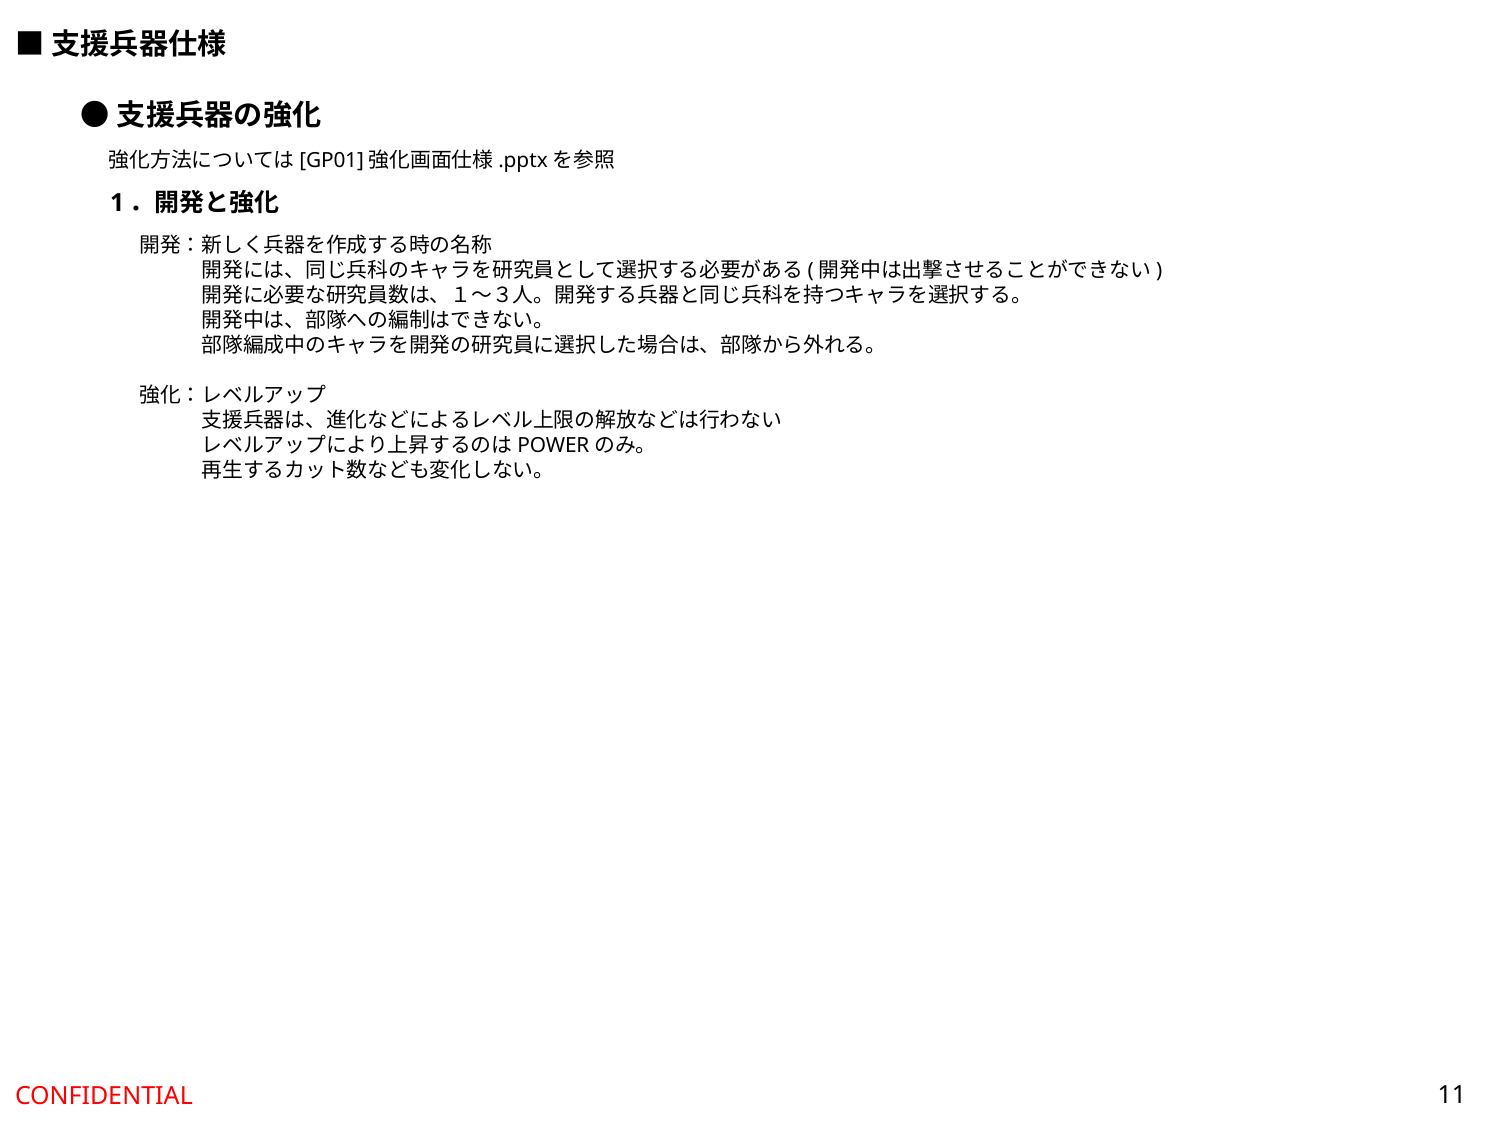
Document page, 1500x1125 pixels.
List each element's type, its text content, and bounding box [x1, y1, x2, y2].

text_box 強化方法については[GP01]強化画面仕様.pptxを参照 [93, 138, 630, 179]
footer CONFIDENTIAL [0, 1065, 507, 1125]
text_box ■支援兵器仕様 [0, 17, 242, 68]
text_box 開発：新しく兵器を作成する時の名称 開発には、同じ兵科のキャラを研究員として選択する必要がある(開発中は出撃させることができない) 開発に必要な研究員数は、１～３人。開発する兵器と同じ兵科を持つキャラを選択する。 開発中は、部隊への編制はできない。 部隊編成中のキャラを開発の研究員に選択した場合は、部隊から外れる。 強化：レベルアップ 支援兵器は、進化などによるレベル上限の解放などは行わない レベルアップにより上昇するのはPOWERのみ。 再生するカット数なども変化しない。 [124, 224, 1178, 489]
text_box 1．開発と強化 [95, 179, 295, 224]
slide_number 11 [1143, 1065, 1482, 1125]
text_box ●支援兵器の強化 [65, 88, 337, 139]
